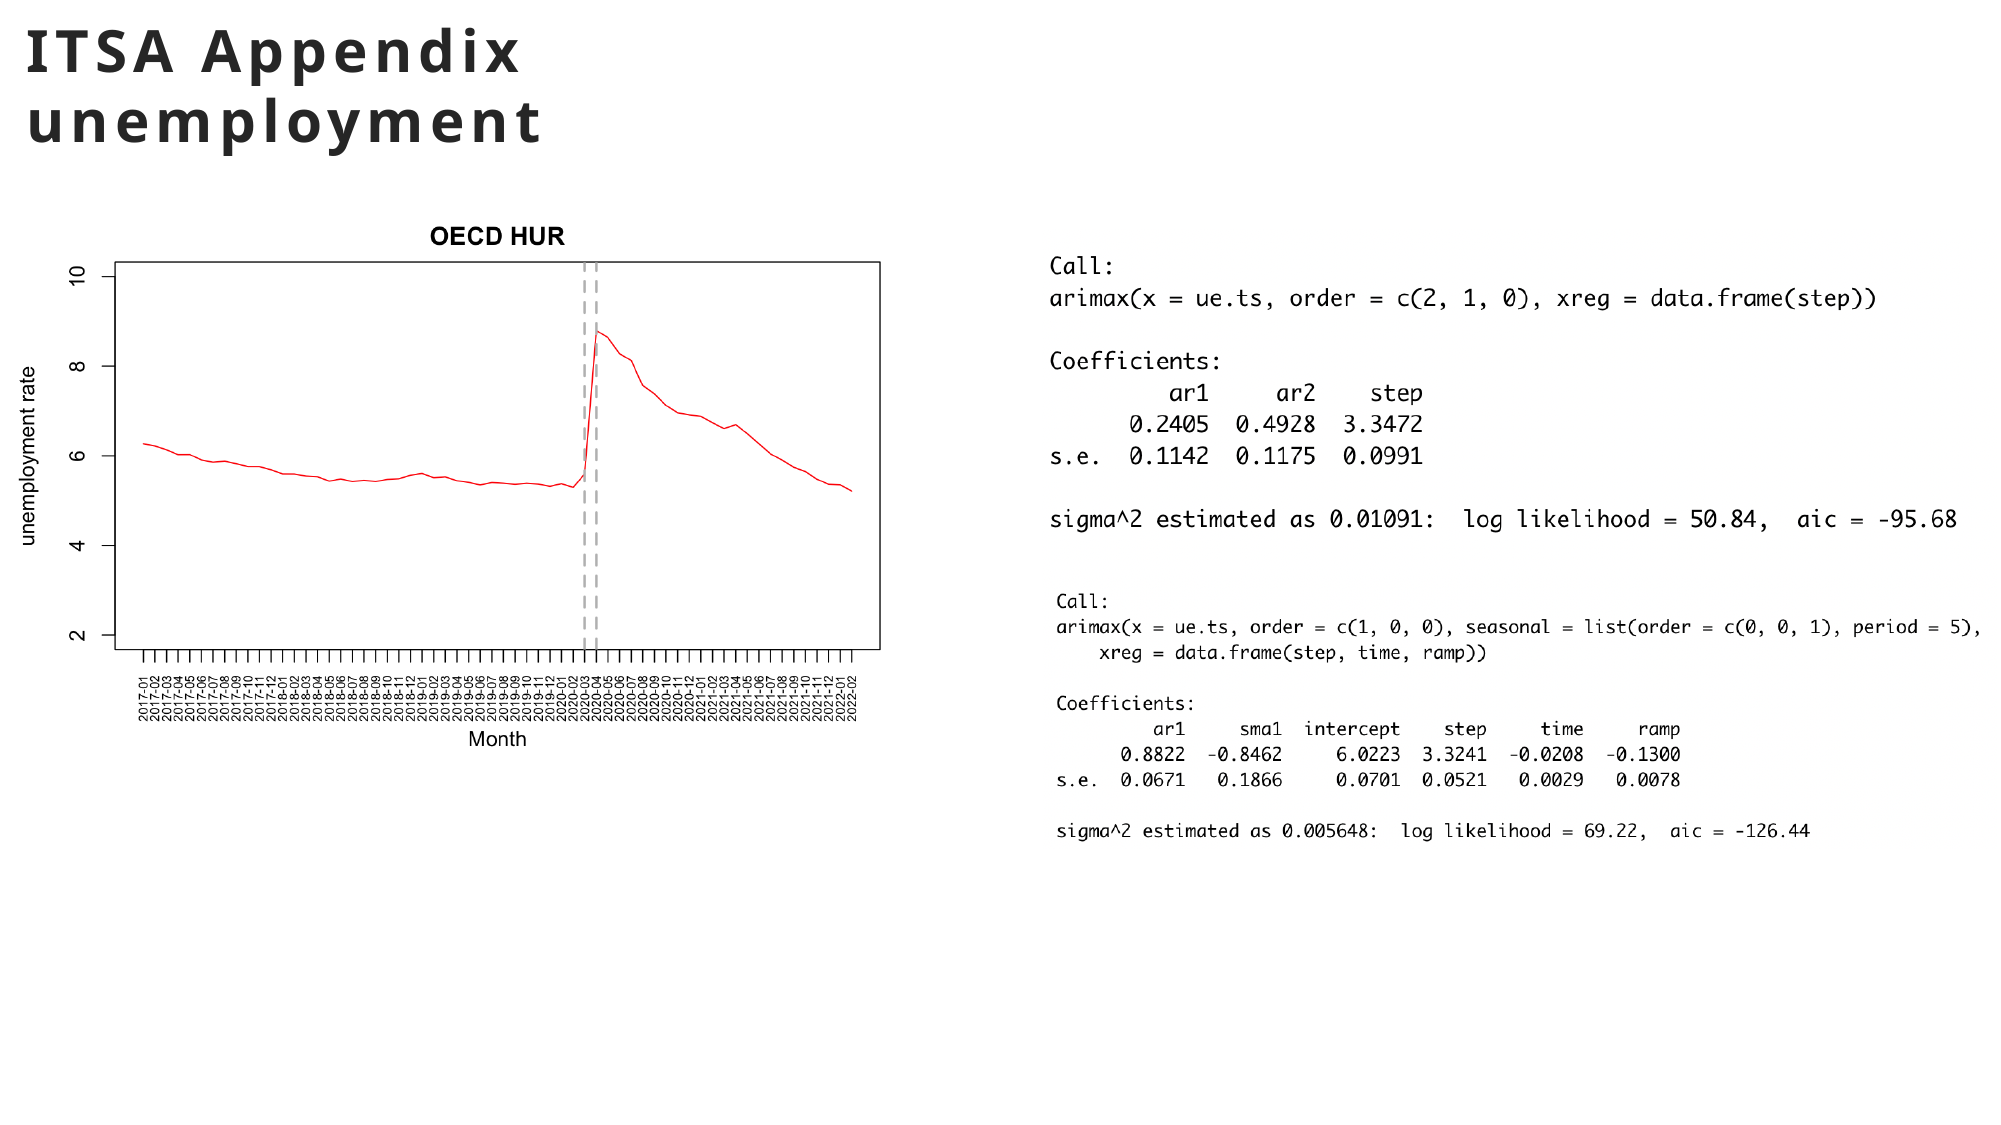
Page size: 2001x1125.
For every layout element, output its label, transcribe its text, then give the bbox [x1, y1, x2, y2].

picture [1042, 229, 1997, 849]
text_box ITSA Appendix unemployment [11, 21, 1043, 148]
picture [11, 209, 933, 779]
